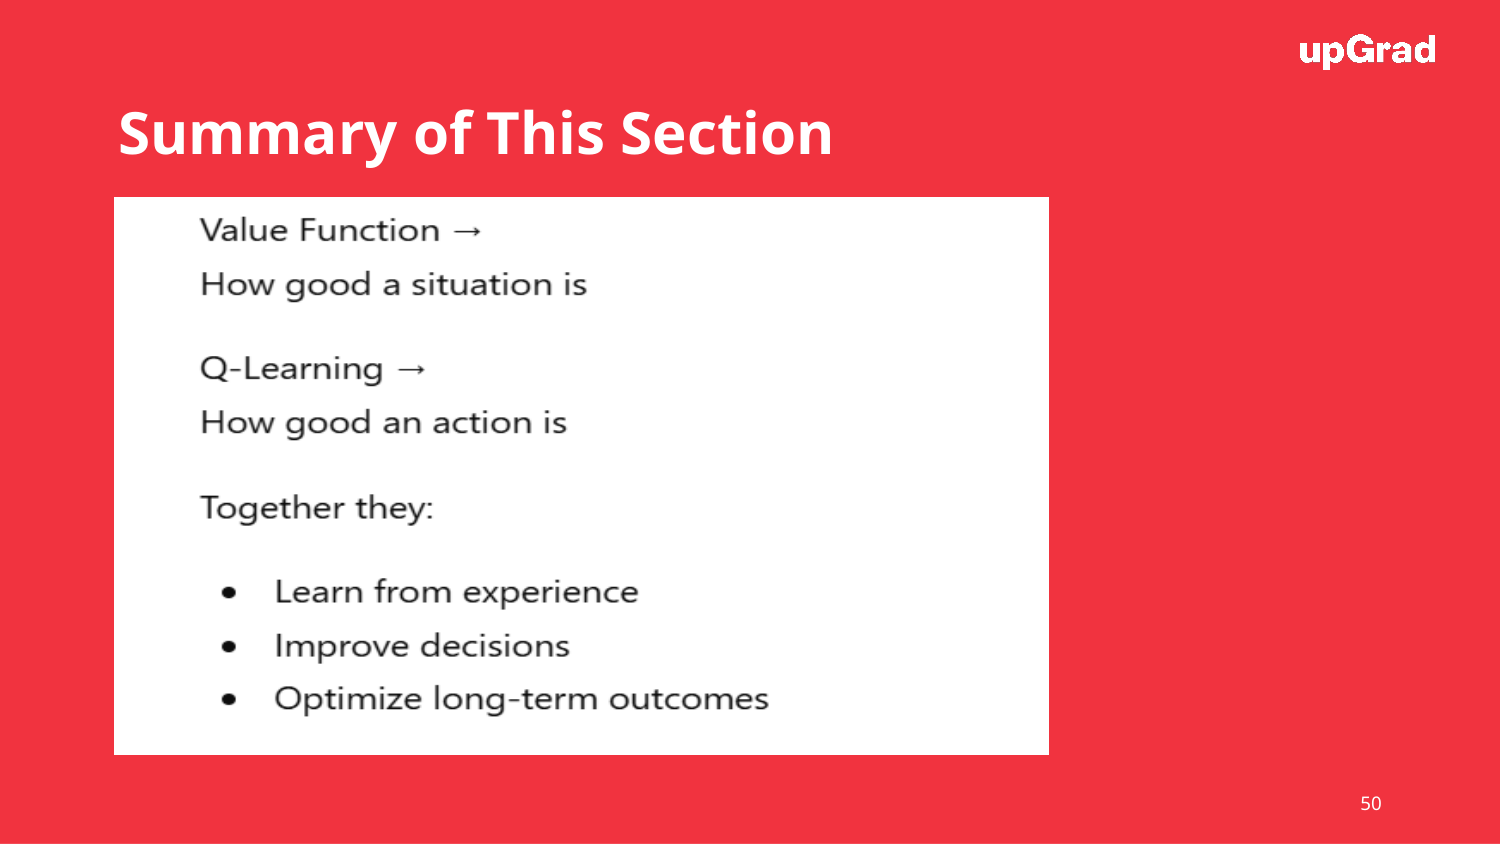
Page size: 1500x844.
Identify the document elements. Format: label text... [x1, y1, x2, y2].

picture [1300, 34, 1435, 70]
title Summary of This Section [103, 89, 1087, 182]
picture [114, 197, 1049, 755]
slide_number 50 [1059, 782, 1397, 827]
